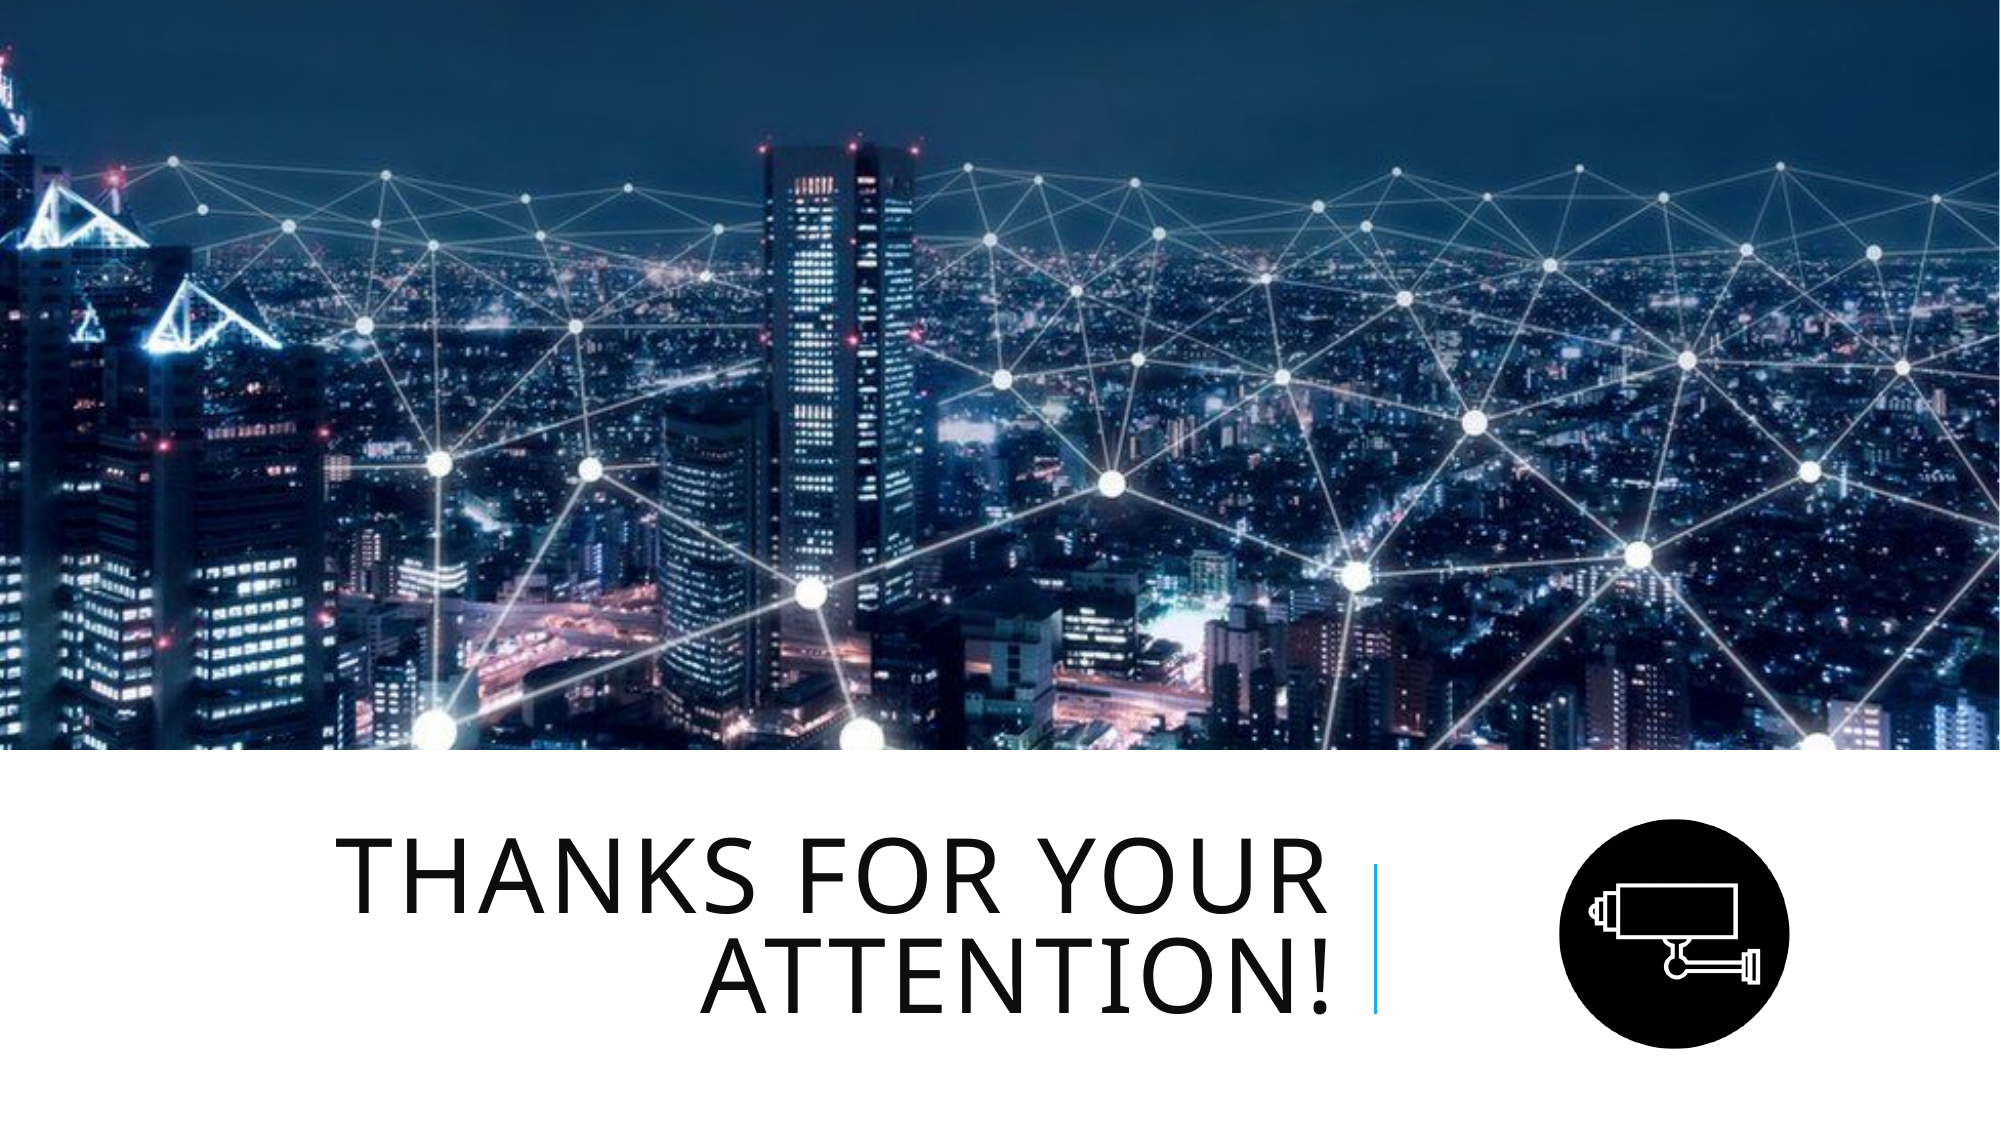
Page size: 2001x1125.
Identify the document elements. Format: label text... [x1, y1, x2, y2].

picture [0, 0, 2000, 751]
picture [1554, 814, 1796, 1054]
title thanks for your attention! [75, 813, 1350, 1054]
